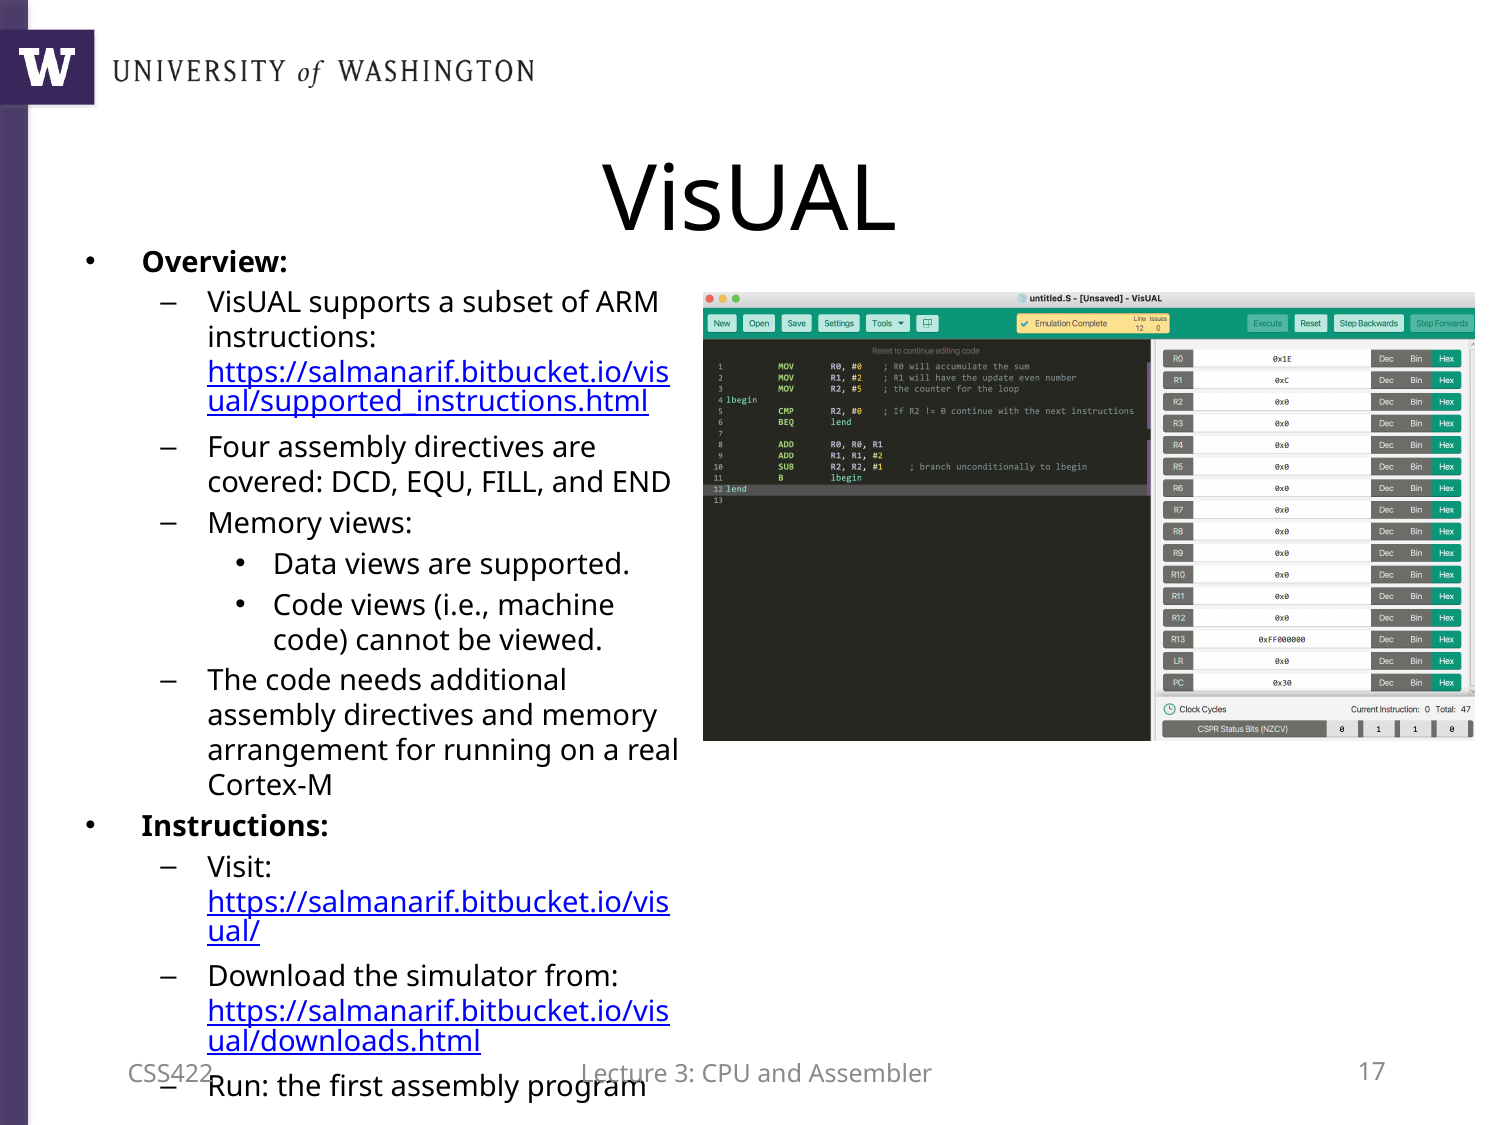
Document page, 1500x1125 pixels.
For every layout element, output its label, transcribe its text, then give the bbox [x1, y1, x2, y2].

picture [19, 48, 75, 86]
slide_number 16 [1051, 1042, 1402, 1103]
picture [112, 59, 534, 88]
footer Lecture 3: CPU and Assembler [519, 1042, 995, 1103]
picture [702, 291, 1475, 741]
slide_number CSS422 [112, 1042, 463, 1103]
title VisUAL [75, 125, 1425, 263]
list Overview: VisUAL supports a subset of ARM instructions: https://salmanarif.bitbucket.io/visual/supported_instructions.html Four assembly directives are covered: DCD, EQU, FILL, and END Memory views: Data views are supported. Code views (i.e., machine code) cannot be viewed. The code needs additional assembly directives and memory arrangement for running on a real Cortex-M Instructions: Visit: https://salmanarif.bitbucket.io/visual/ Download the simulator from: https://salmanarif.bitbucket.io/visual/downloads.html Run: the first assembly program [70, 235, 696, 1048]
